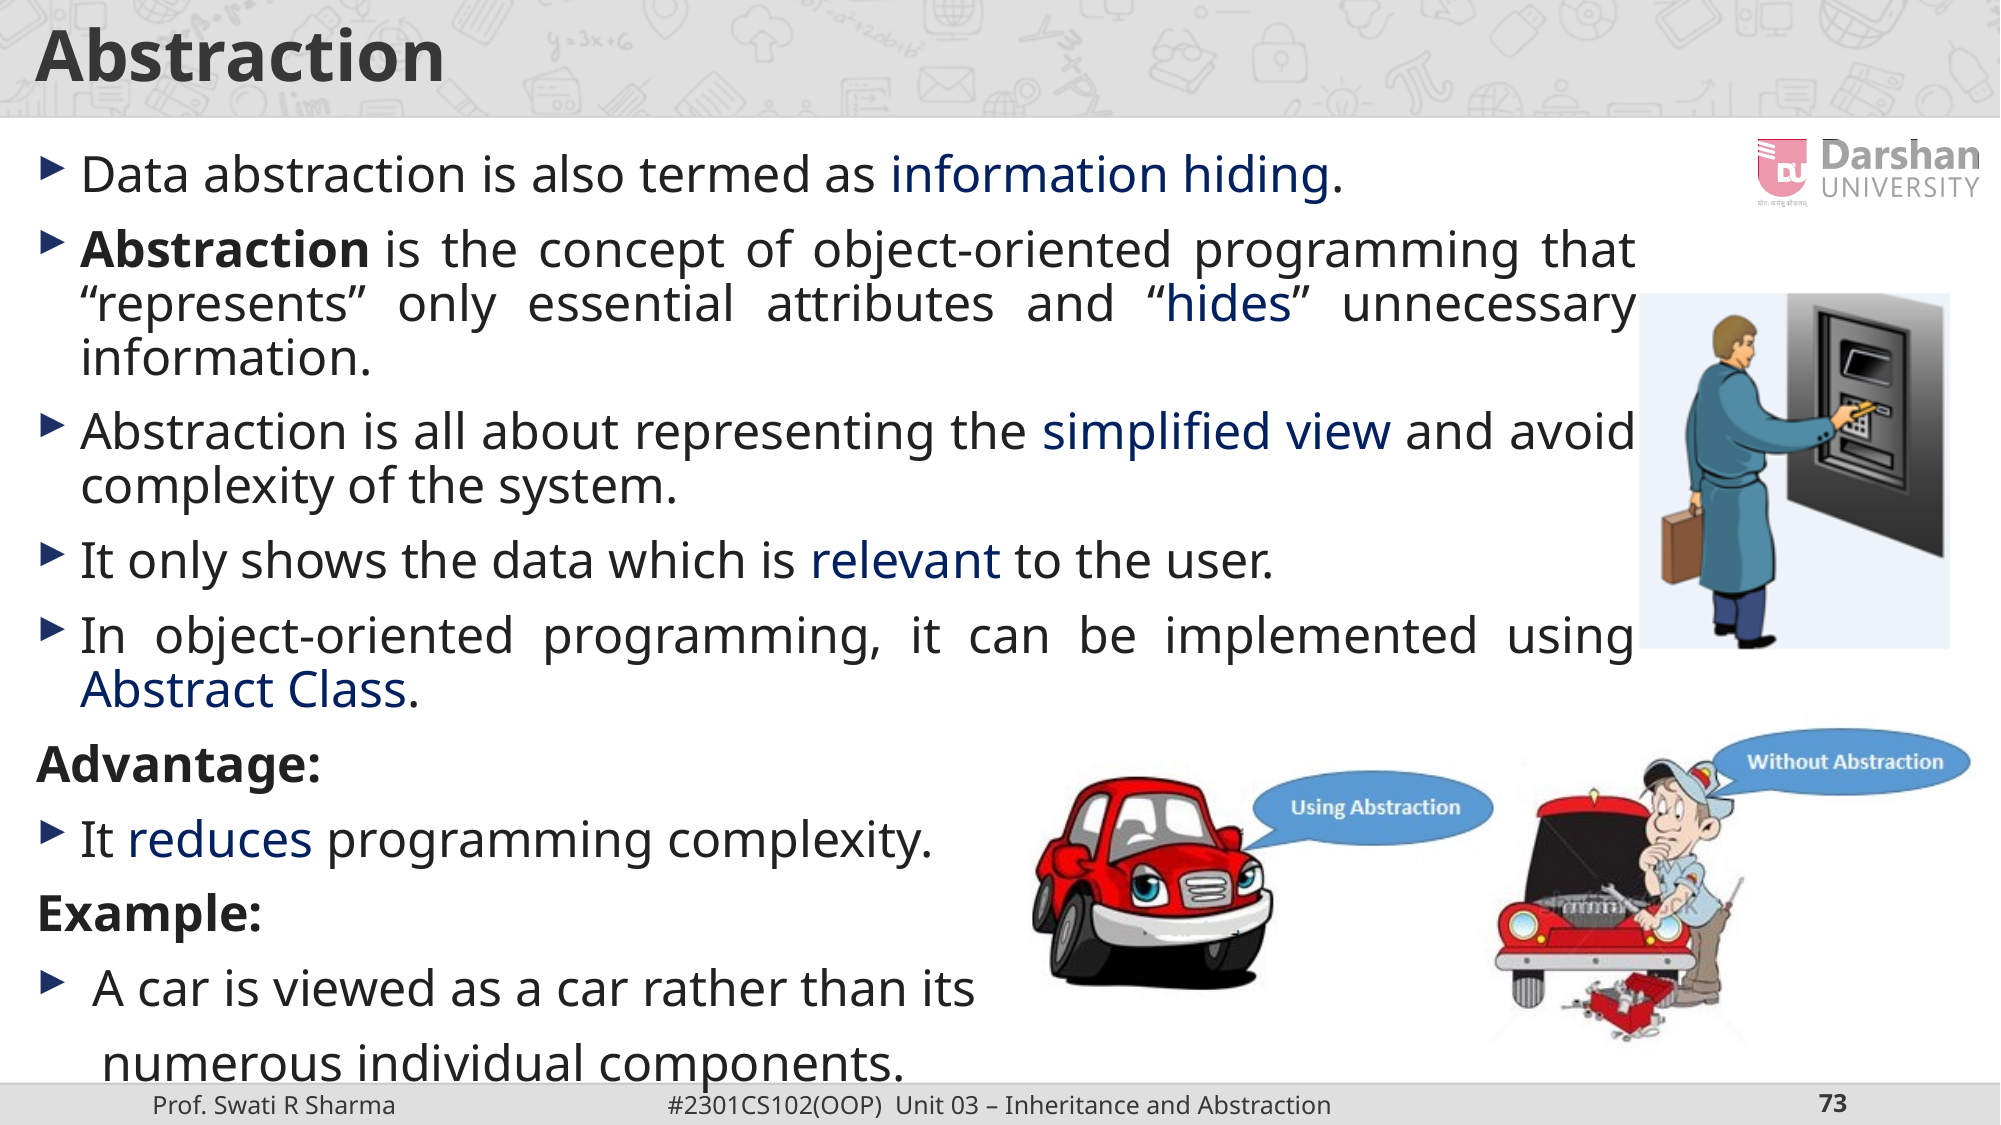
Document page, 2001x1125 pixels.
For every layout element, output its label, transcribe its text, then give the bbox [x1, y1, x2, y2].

text_box Here, super.draw( ) calls the superclass version of draw( ). [1758, 139, 1979, 207]
list Data abstraction is also termed as information hiding. Abstraction is the concept of object-oriented programming that “represents” only essential attributes and “hides” unnecessary information. Abstraction is all about representing the simplified view and avoid complexity of the system. It only shows the data which is relevant to the user. In object-oriented programming, it can be implemented using Abstract Class. Advantage: It reduces programming complexity. Example: A car is viewed as a car rather than its numerous individual components. [21, 141, 1653, 1059]
title Abstraction [0, 0, 2000, 117]
picture [1028, 705, 1977, 1059]
picture [1636, 290, 1954, 654]
